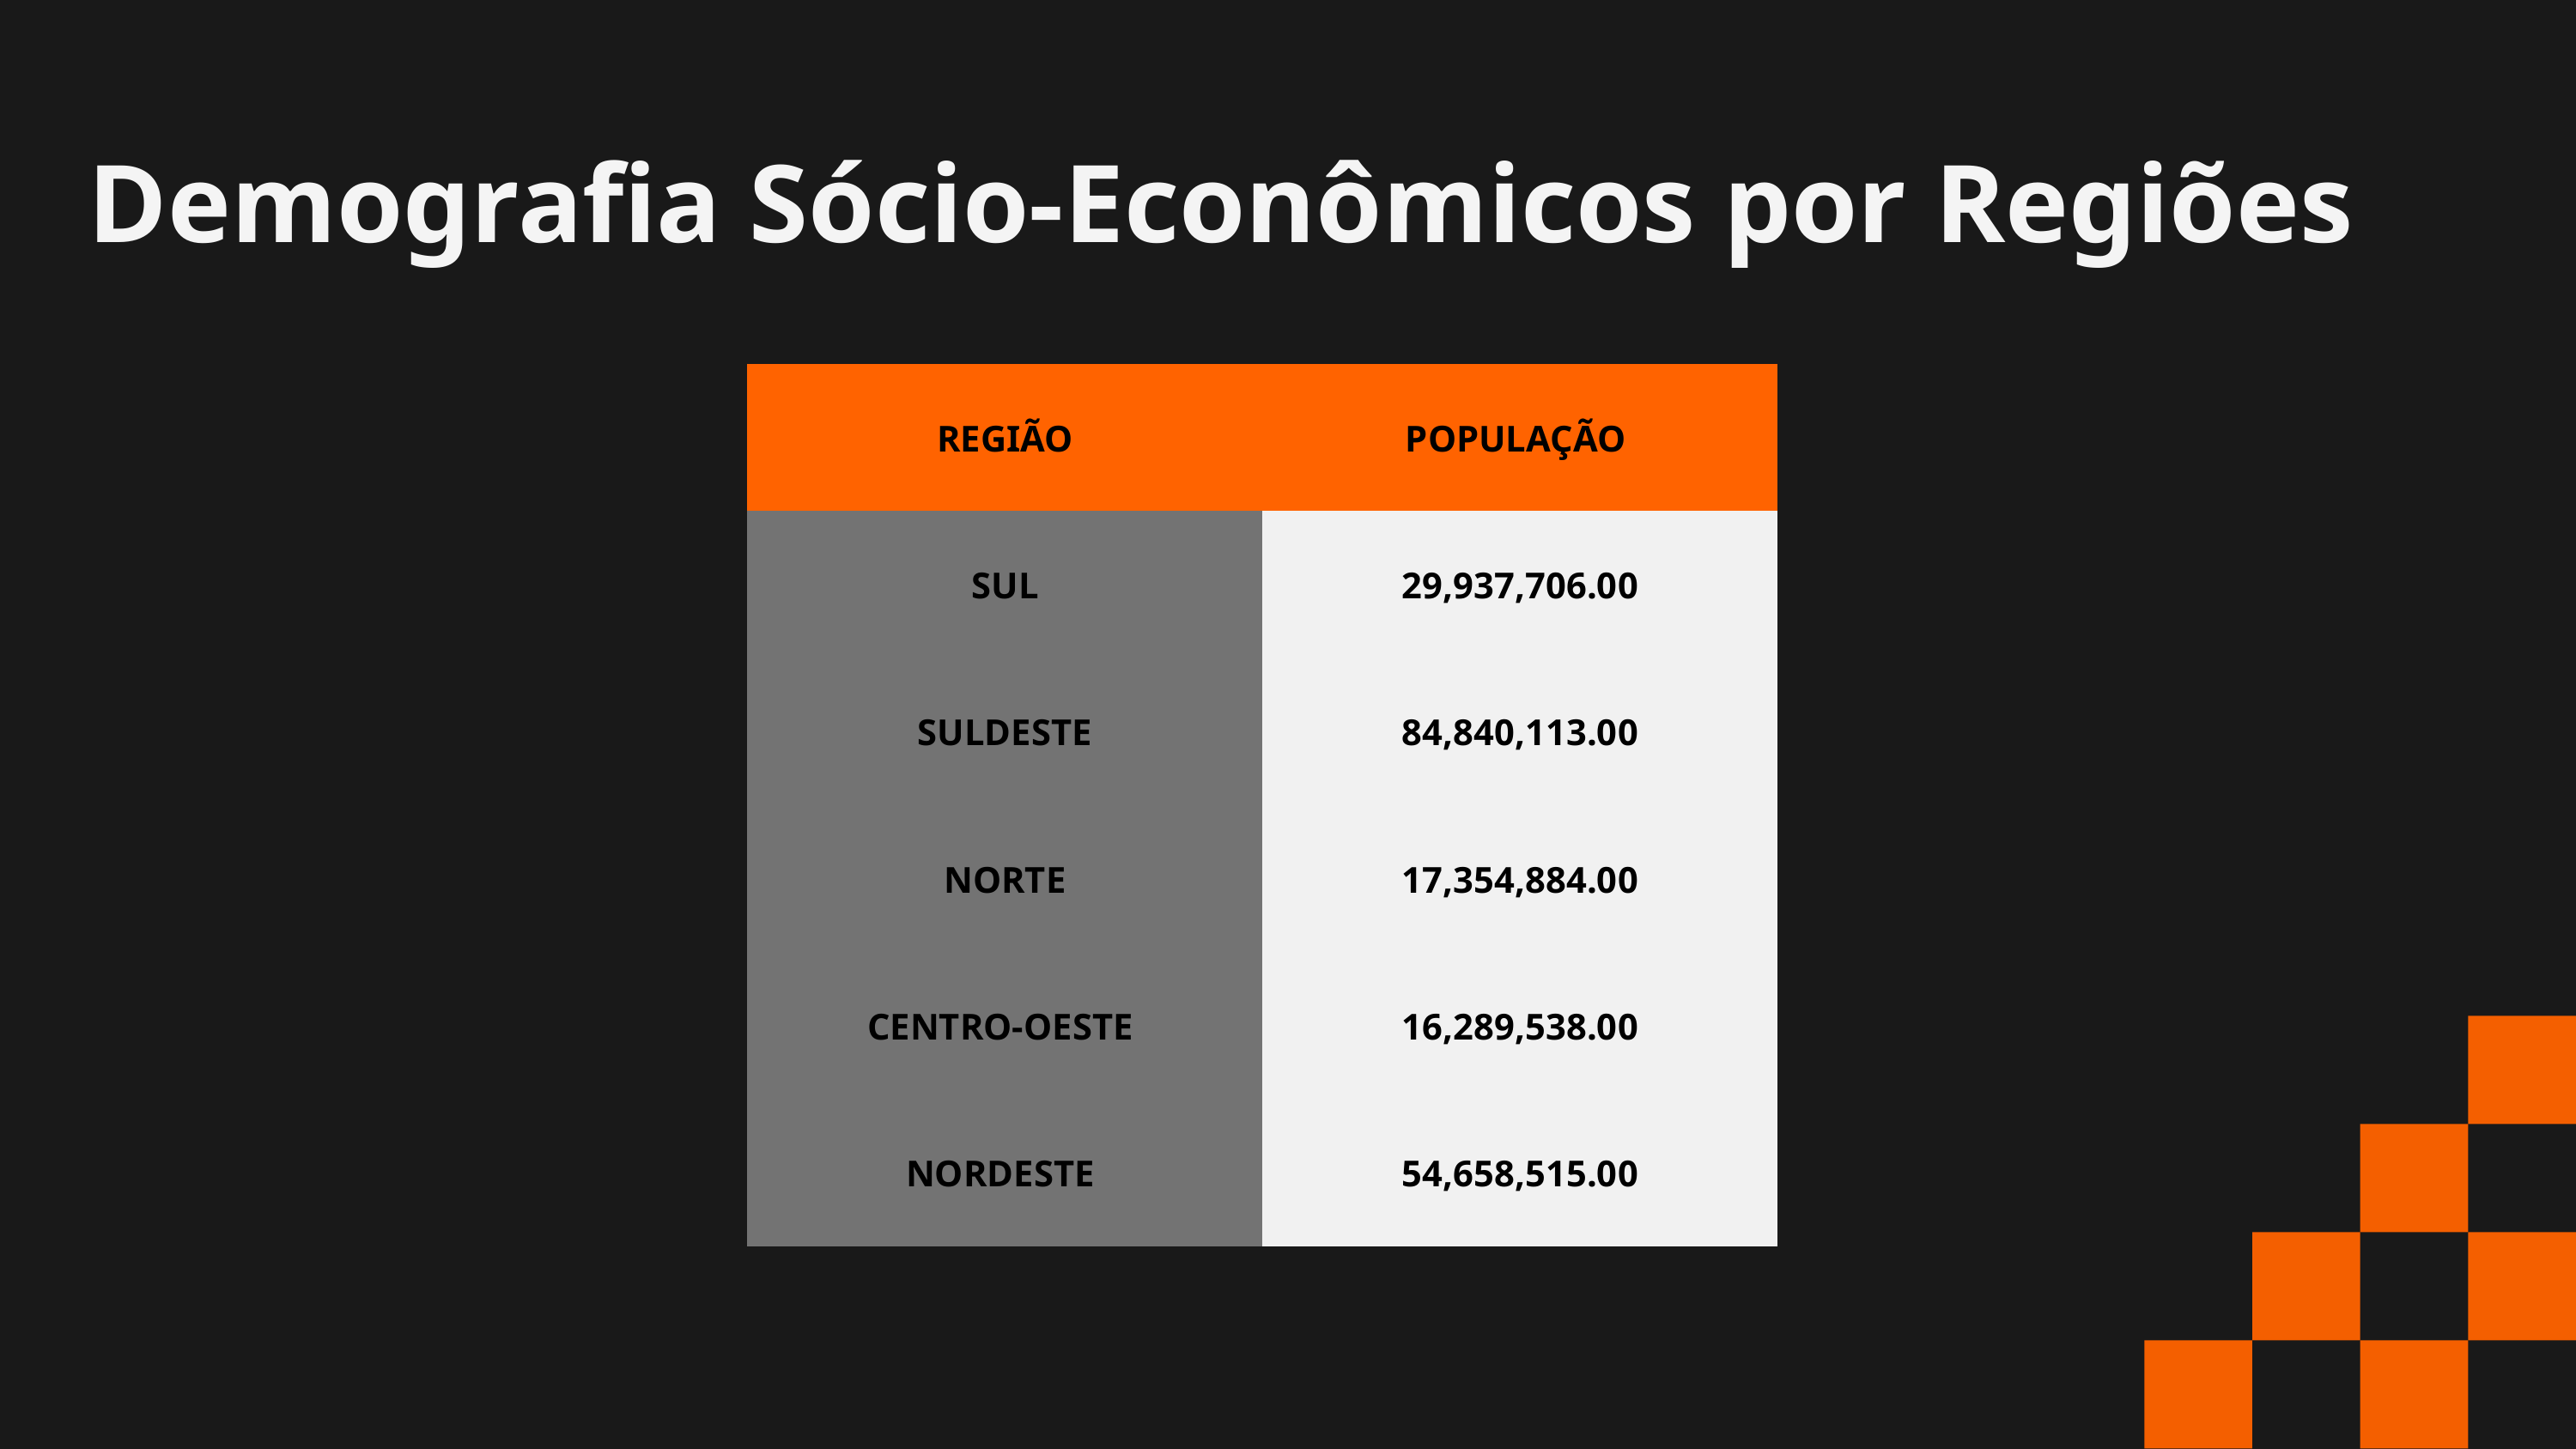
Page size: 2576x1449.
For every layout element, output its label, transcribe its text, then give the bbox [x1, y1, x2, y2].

table_header POPULAÇÃO [1262, 364, 1777, 511]
text_box [2360, 1340, 2469, 1449]
table_cell SUL [747, 511, 1262, 658]
table_cell 29,937,706.00 [1262, 511, 1777, 658]
table_cell SULDESTE [747, 658, 1262, 805]
text_box [2252, 1232, 2360, 1341]
table_cell 17,354,884.00 [1262, 805, 1777, 952]
table_cell NORTE [747, 805, 1262, 952]
text_box Demografia Sócio-Econômicos por Regiões [88, 135, 2488, 264]
text_box [2468, 1016, 2576, 1125]
table_cell 84,840,113.00 [1262, 658, 1777, 805]
table_cell 16,289,538.00 [1262, 952, 1777, 1099]
table_cell 54,658,515.00 [1262, 1099, 1777, 1246]
text_box [2360, 1124, 2469, 1233]
table_cell NORDESTE [747, 1099, 1262, 1246]
table_header REGIÃO [747, 364, 1262, 511]
table_cell CENTRO-OESTE [747, 952, 1262, 1099]
text_box [2468, 1232, 2576, 1341]
text_box [2144, 1340, 2252, 1449]
